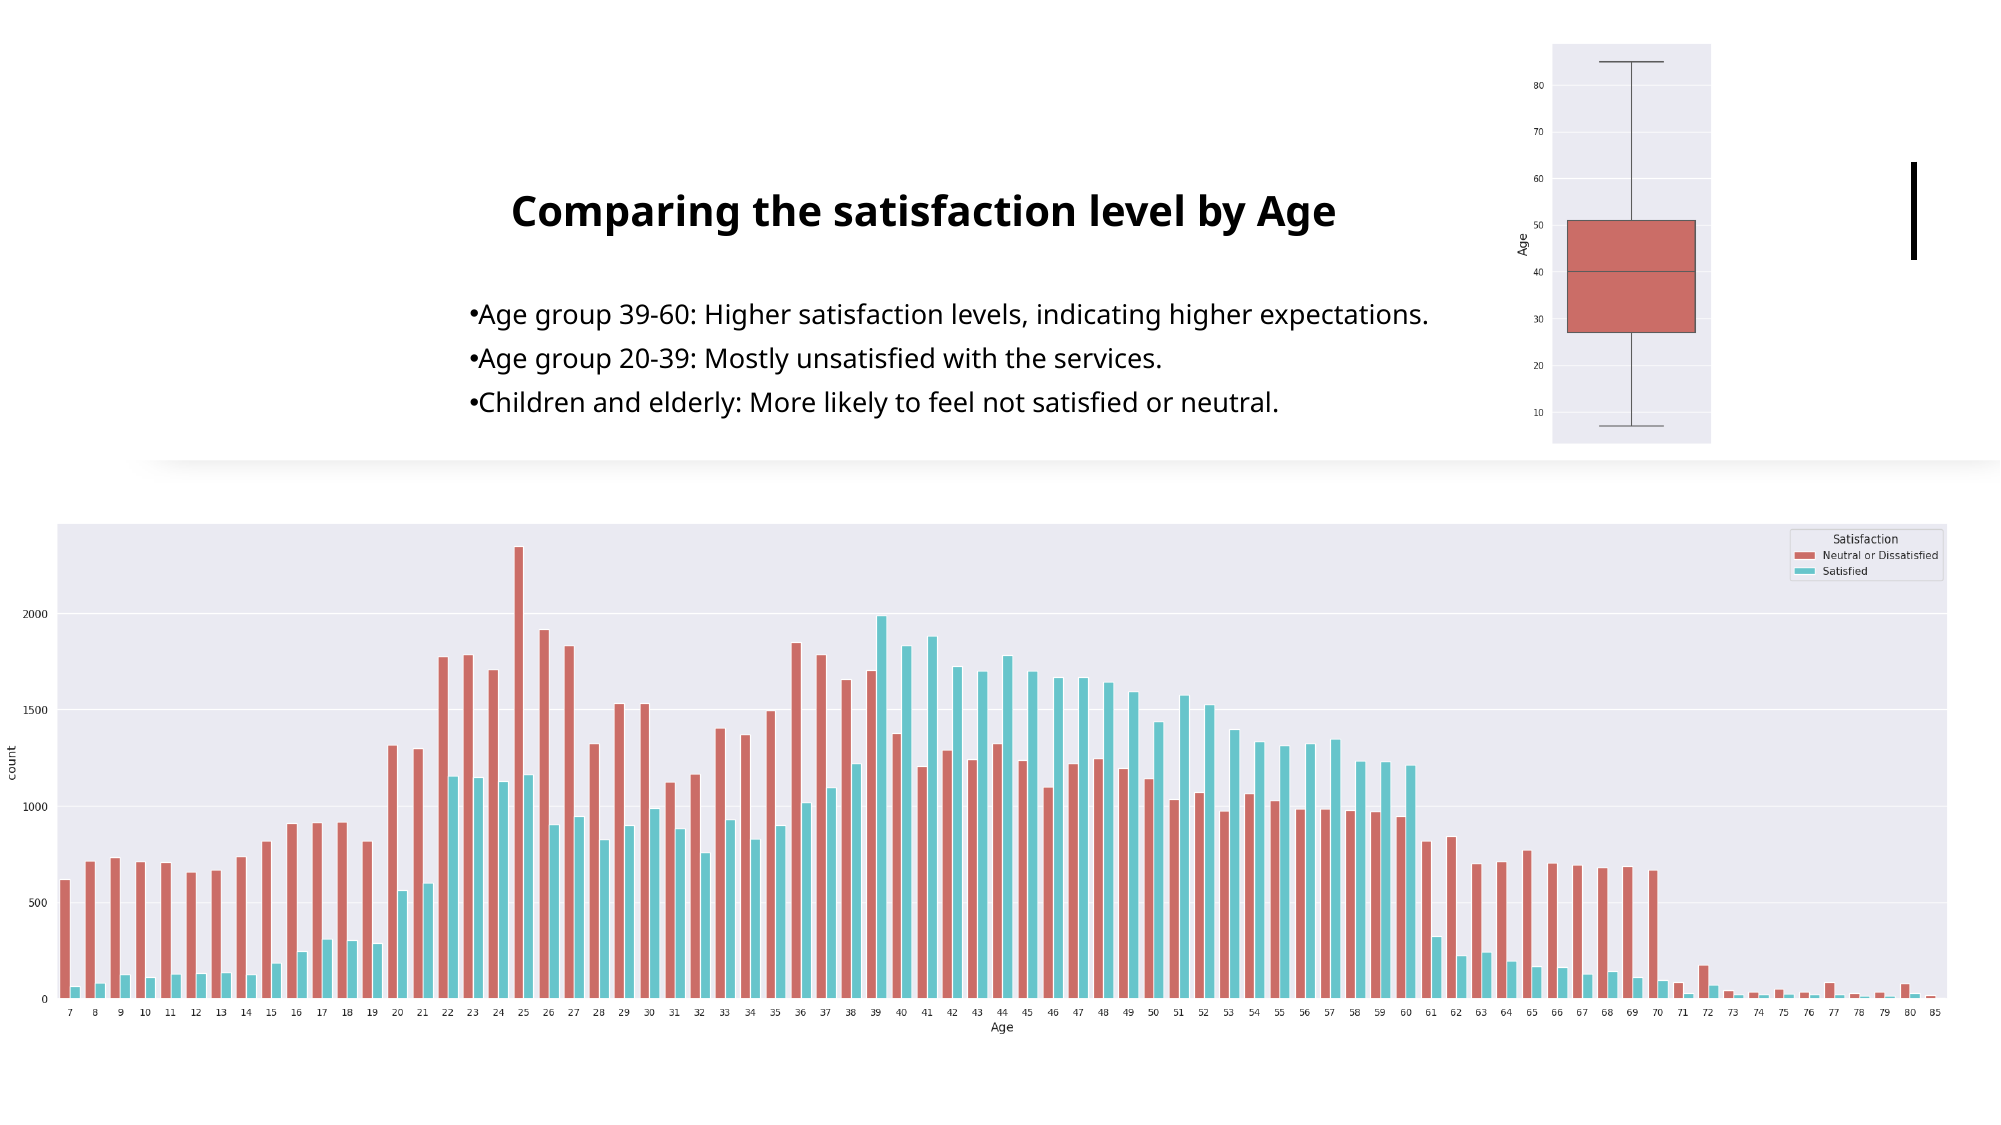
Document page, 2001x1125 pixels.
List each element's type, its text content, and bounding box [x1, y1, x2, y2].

picture [1509, 41, 1717, 448]
text_box [0, 461, 2000, 1125]
text_box Comparing the satisfaction level by Age [495, 177, 1357, 243]
text_box [0, 0, 2000, 461]
picture [0, 517, 1954, 1040]
text_box Age group 39-60: Higher satisfaction levels, indicating higher expectations. Age group 20-39: Mostly unsatisfied with the services. Children and elderly: More likely to feel not satisfied or neutral. [454, 245, 1509, 428]
